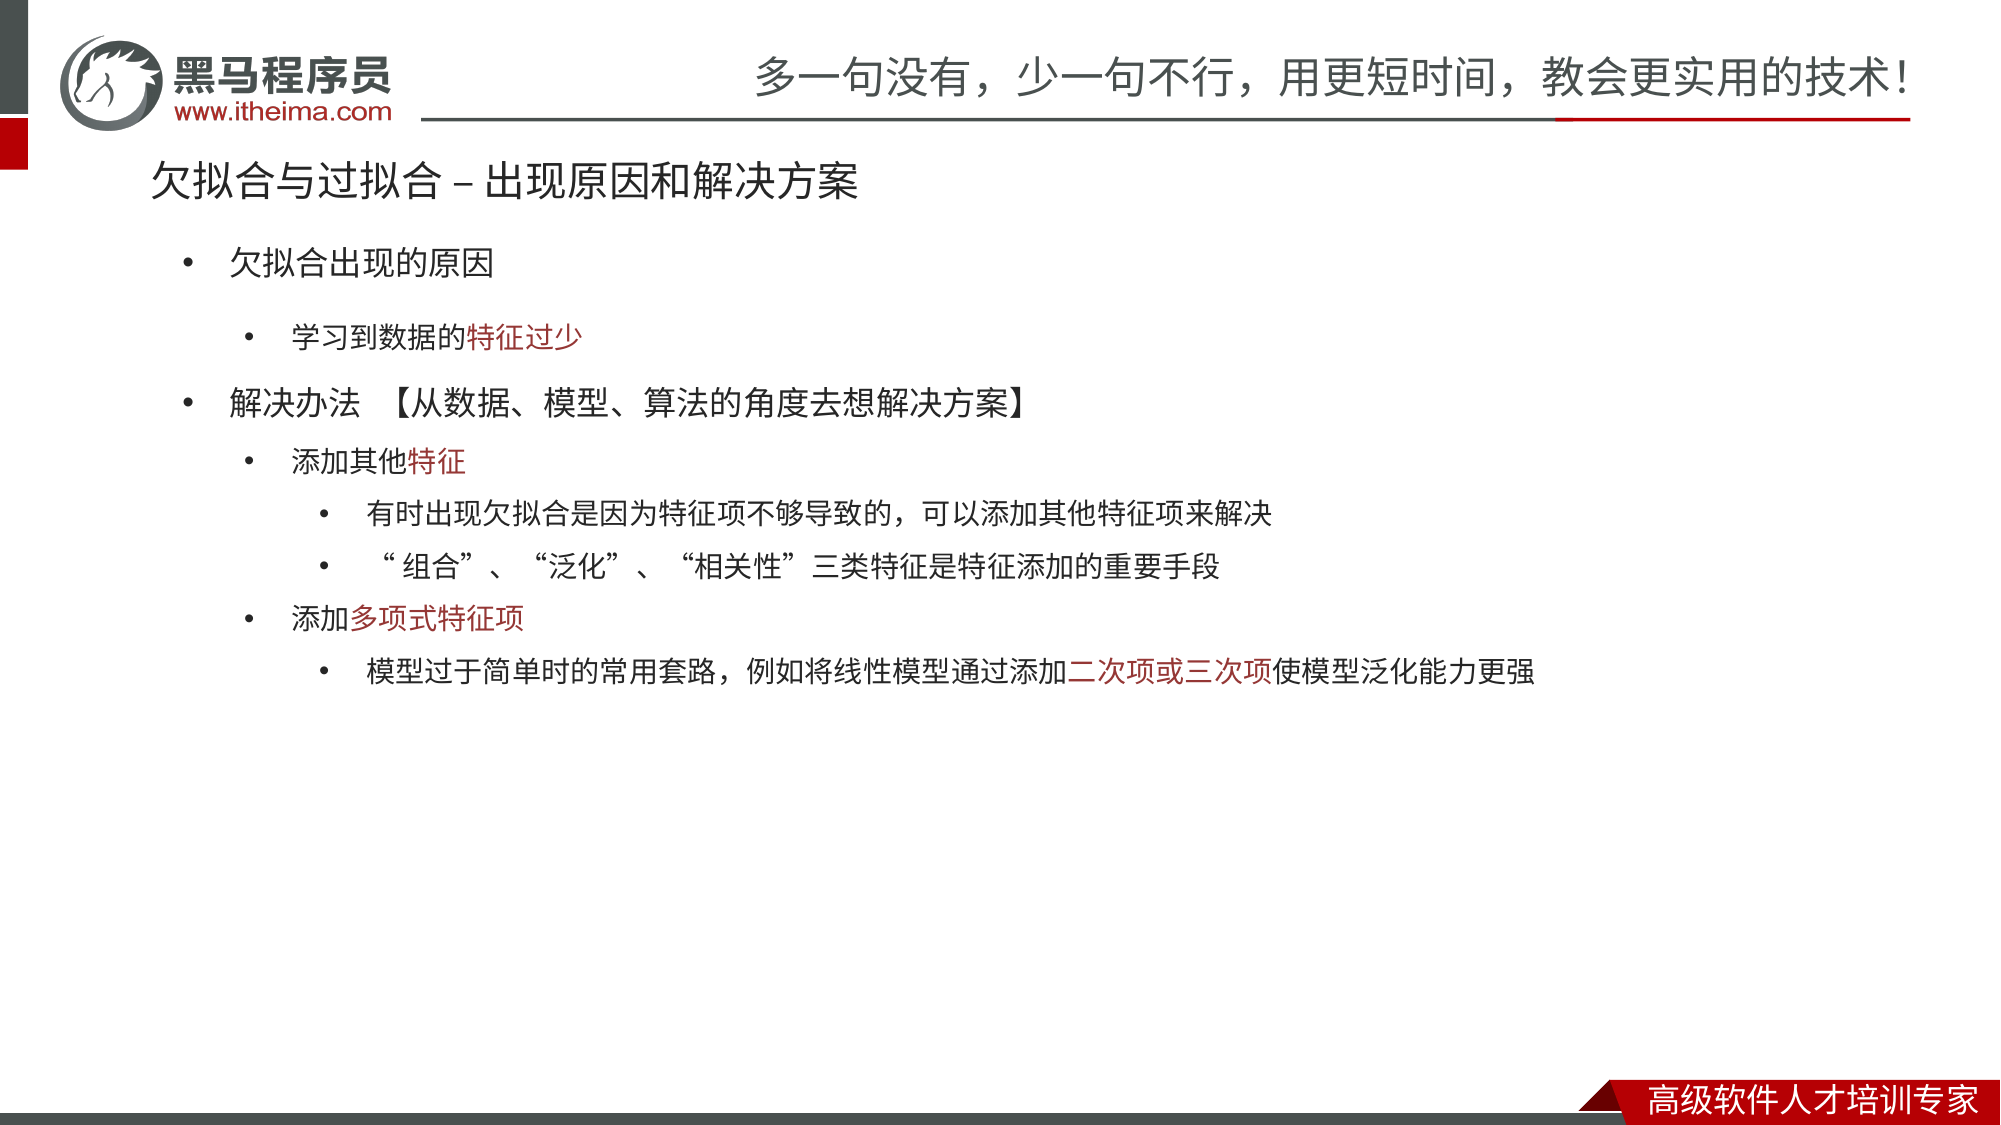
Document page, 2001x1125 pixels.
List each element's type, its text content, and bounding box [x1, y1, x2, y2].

title 欠拟合与过拟合 – 出现原因和解决方案 [116, 137, 1177, 223]
text_box 解决办法 【从数据、模型、算法的角度去想解决方案】 [167, 355, 1193, 416]
text_box 添加其他特征 有时出现欠拟合是因为特征项不够导致的，可以添加其他特征项来解决 “组合”、“泛化”、“相关性”三类特征是特征添加的重要手段 添加多项式特征项 模型过于简单时的常用套路，例如将线性模型通过添加二次项或三次项使模型泛化能力更强 [229, 418, 1582, 696]
picture [14, 0, 453, 179]
text_box 学习到数据的特征过少 [229, 294, 826, 355]
text_box 欠拟合出现的原因 [167, 215, 928, 276]
